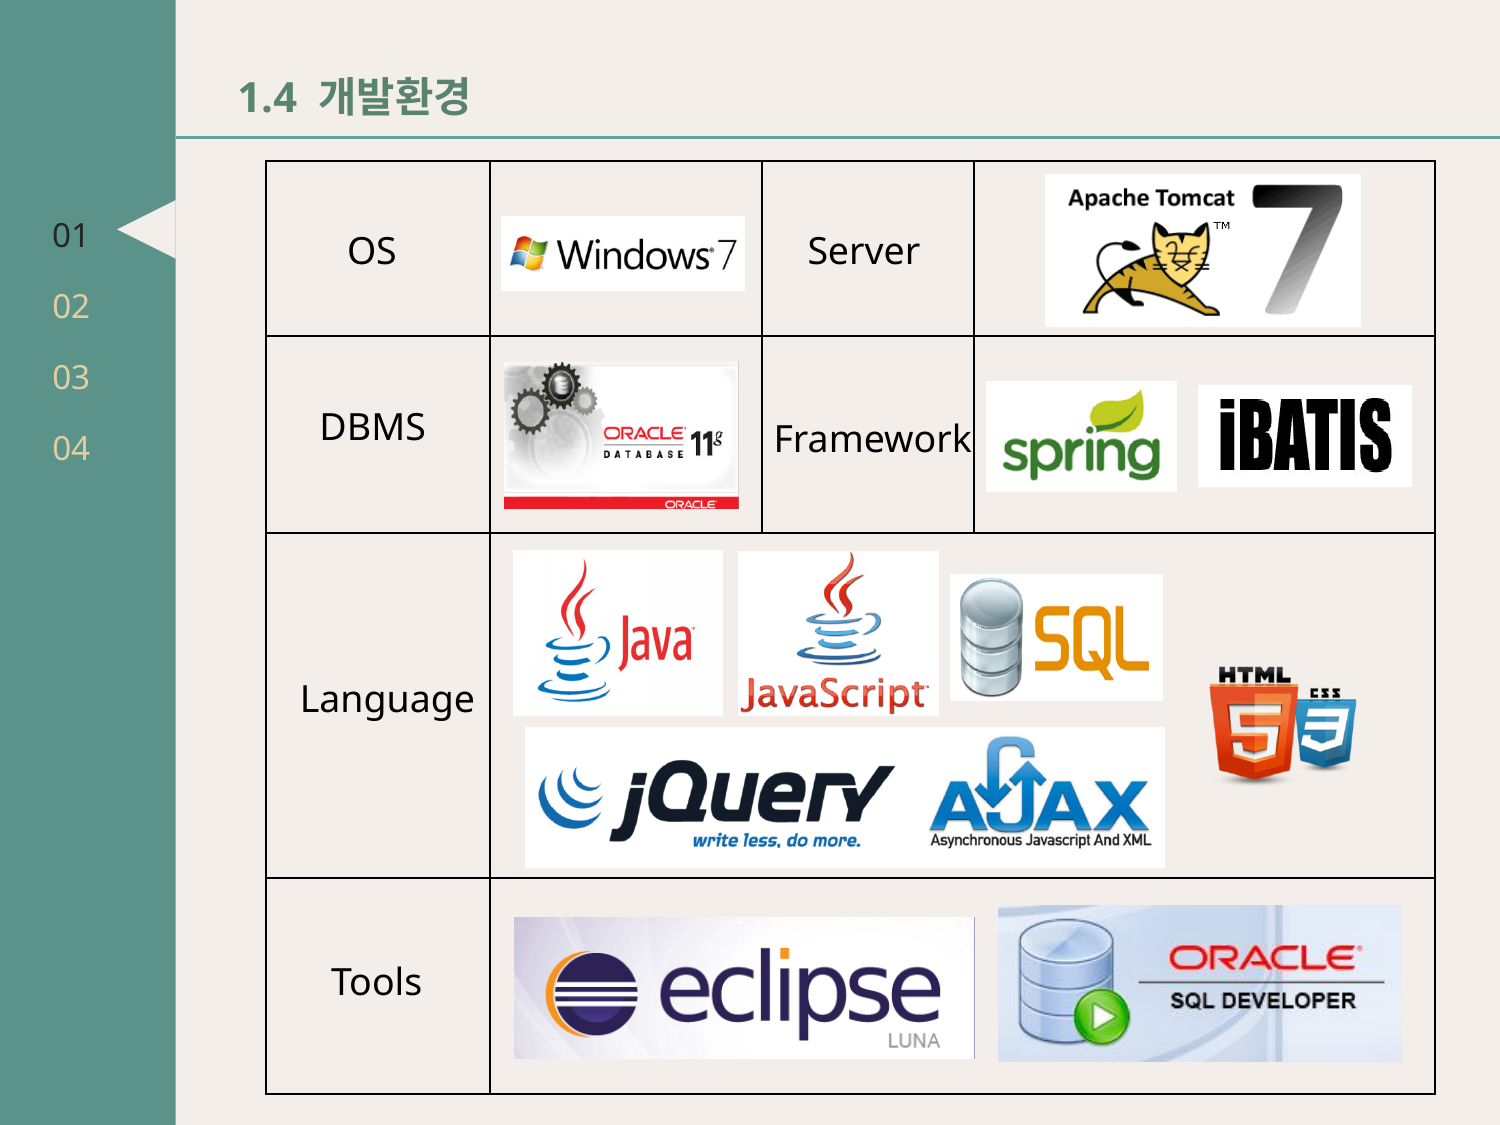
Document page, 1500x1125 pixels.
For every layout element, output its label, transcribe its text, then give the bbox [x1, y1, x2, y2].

table_header [267, 162, 489, 335]
table_cell [491, 879, 1434, 1093]
text_box Tools [316, 950, 438, 1011]
picture [513, 550, 723, 716]
table_header [491, 162, 761, 335]
picture [501, 216, 746, 291]
table_cell [491, 337, 761, 532]
picture [985, 380, 1177, 492]
table_cell [491, 534, 1434, 877]
table_cell [975, 337, 1434, 532]
picture [1045, 174, 1361, 327]
table_cell [267, 879, 489, 1093]
picture [997, 904, 1402, 1062]
picture [513, 917, 975, 1059]
text_box Framework [758, 407, 980, 468]
picture [525, 727, 1165, 868]
text_box Language [285, 667, 490, 727]
text_box Server [792, 219, 936, 280]
picture [737, 551, 940, 717]
table_cell [267, 534, 489, 877]
table_cell [763, 468, 973, 532]
picture [950, 574, 1163, 701]
text_box OS [332, 219, 412, 280]
picture [504, 361, 739, 509]
text_box 1.4 개발환경 [222, 63, 610, 128]
table_header [975, 162, 1434, 335]
picture [1198, 662, 1368, 788]
table_header [763, 162, 973, 335]
table_cell [267, 337, 489, 532]
picture [1198, 385, 1412, 488]
table_cell [763, 337, 973, 407]
text_box DBMS [304, 395, 441, 456]
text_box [0, 0, 177, 1125]
